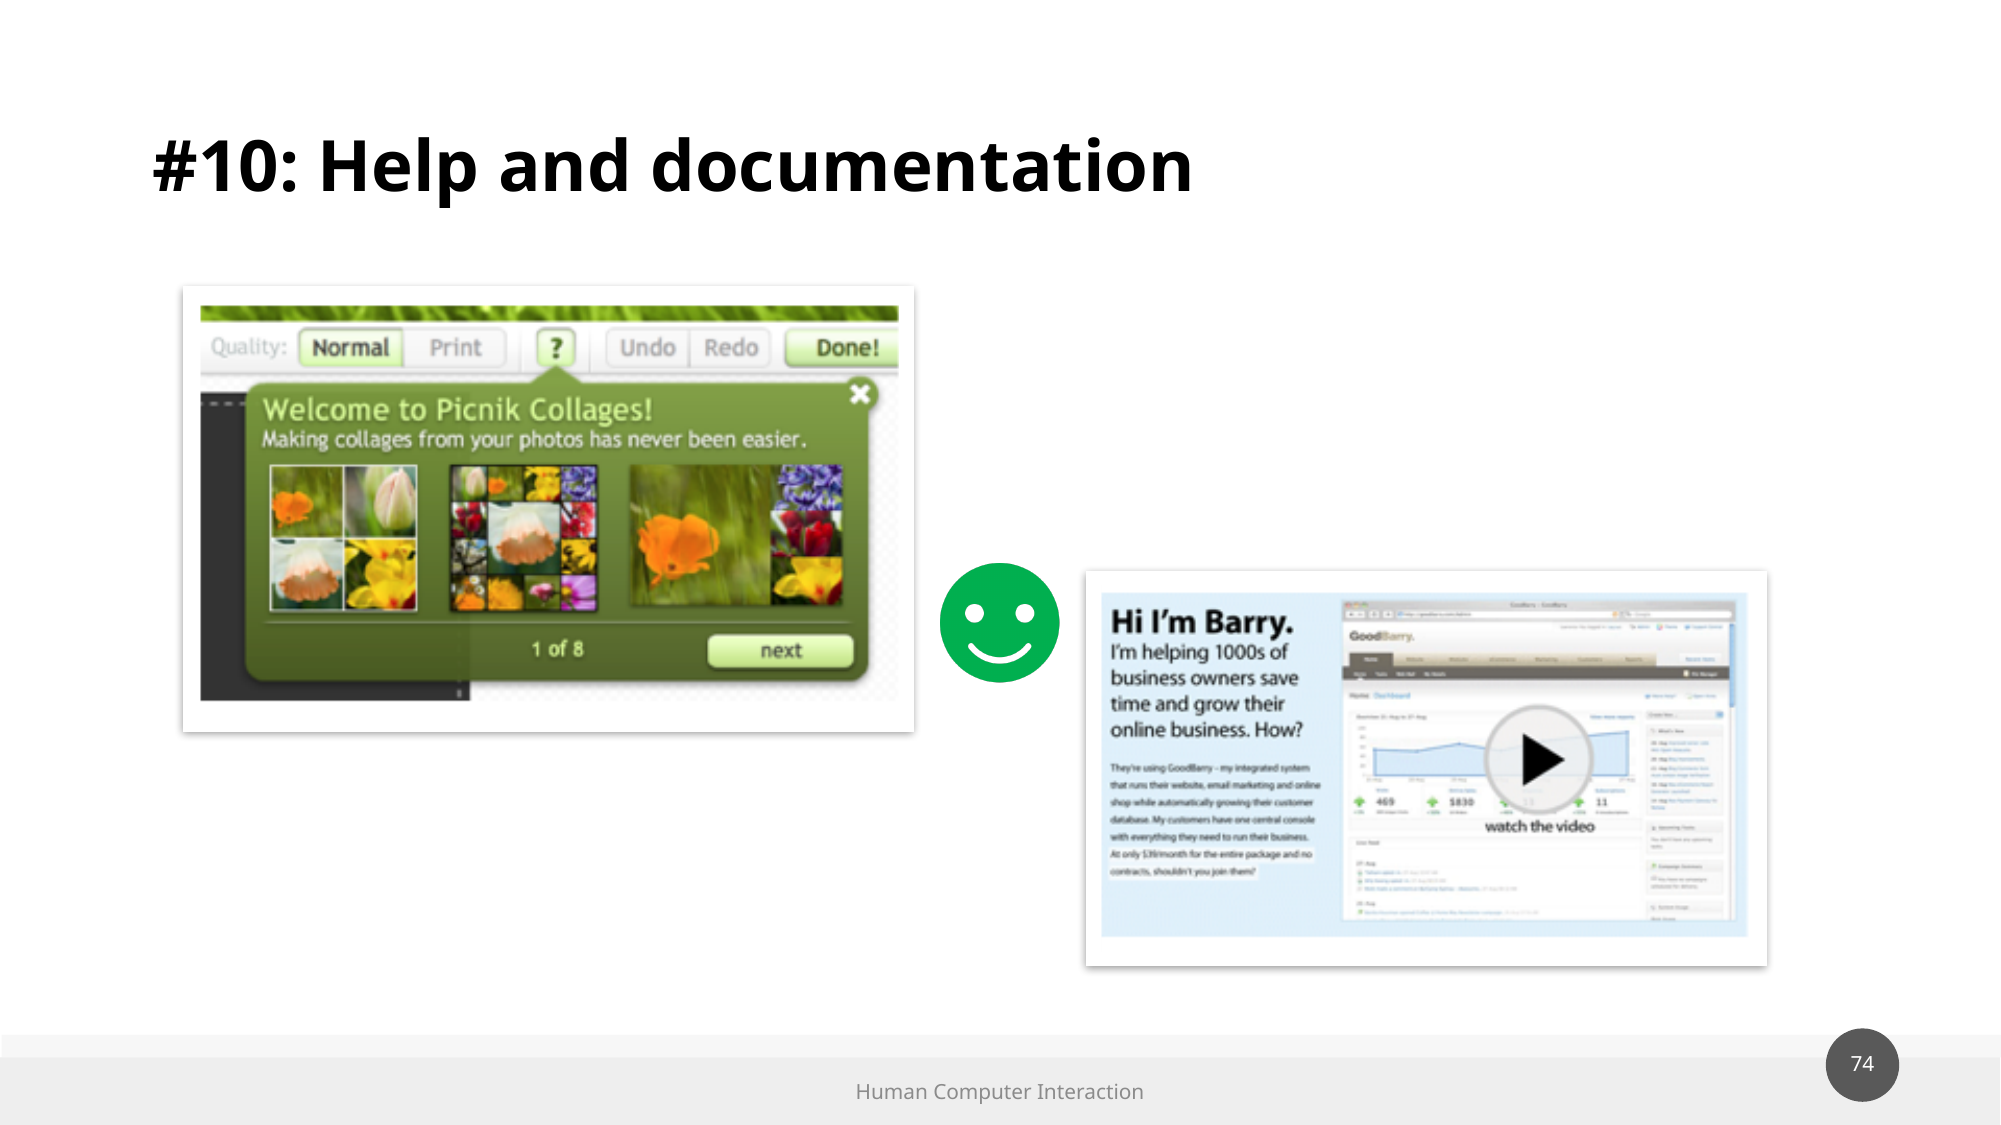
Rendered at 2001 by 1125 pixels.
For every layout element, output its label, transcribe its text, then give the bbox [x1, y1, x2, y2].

picture [1100, 584, 1753, 952]
picture [197, 300, 900, 718]
picture [924, 547, 1075, 698]
footer Human Computer Interaction [662, 1062, 1338, 1123]
title #10: Help and documentation [137, 59, 1863, 278]
